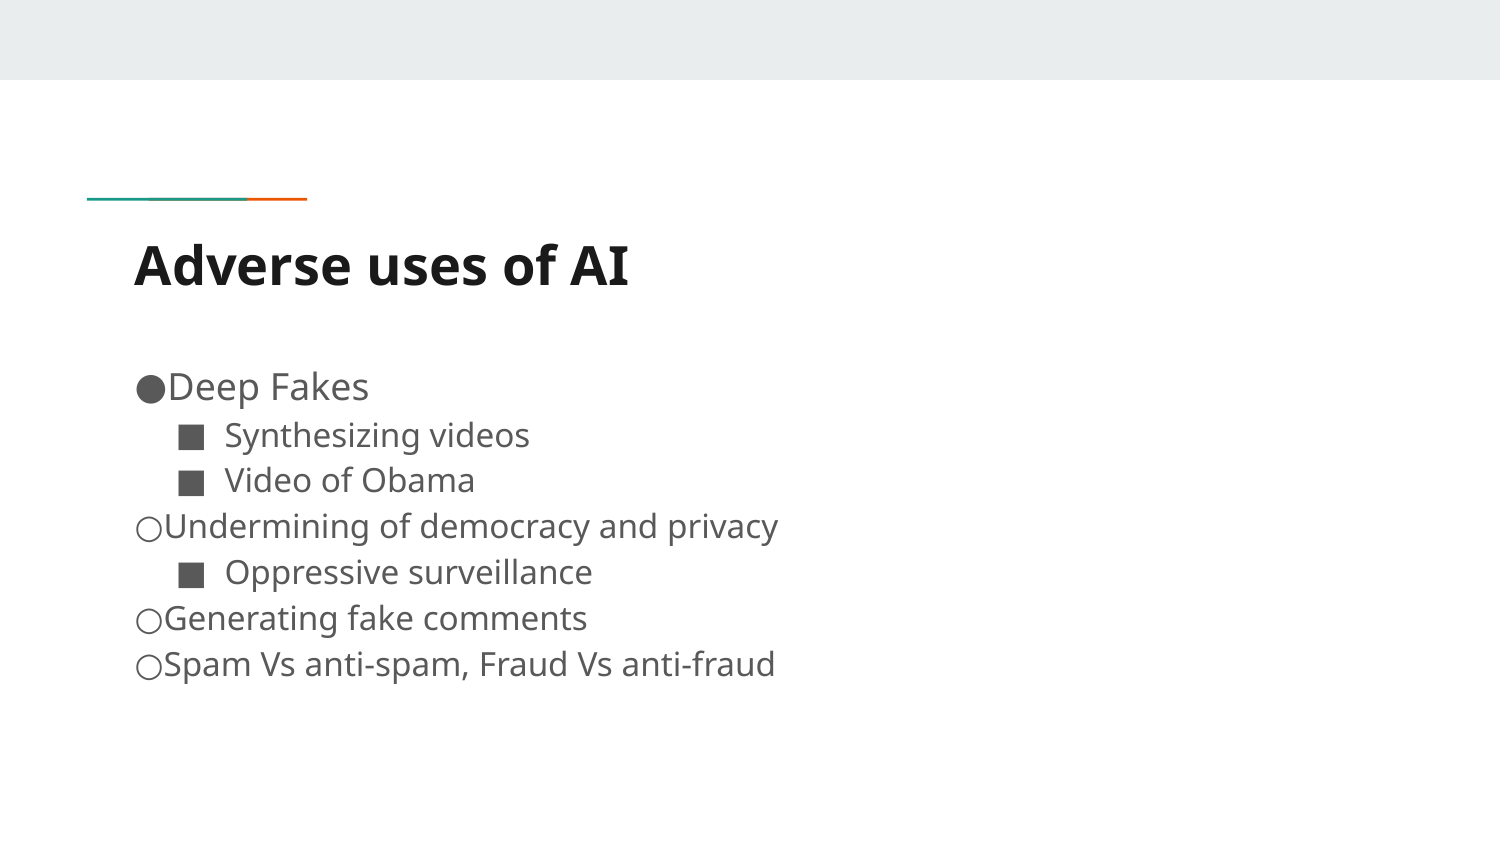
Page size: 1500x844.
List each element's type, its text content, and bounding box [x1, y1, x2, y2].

title Adverse uses of AI [119, 216, 1381, 305]
list Deep Fakes Synthesizing videos Video of Obama Undermining of democracy and privacy Oppressive surveillance Generating fake comments Spam Vs anti-spam, Fraud Vs anti-fraud [119, 341, 1381, 712]
